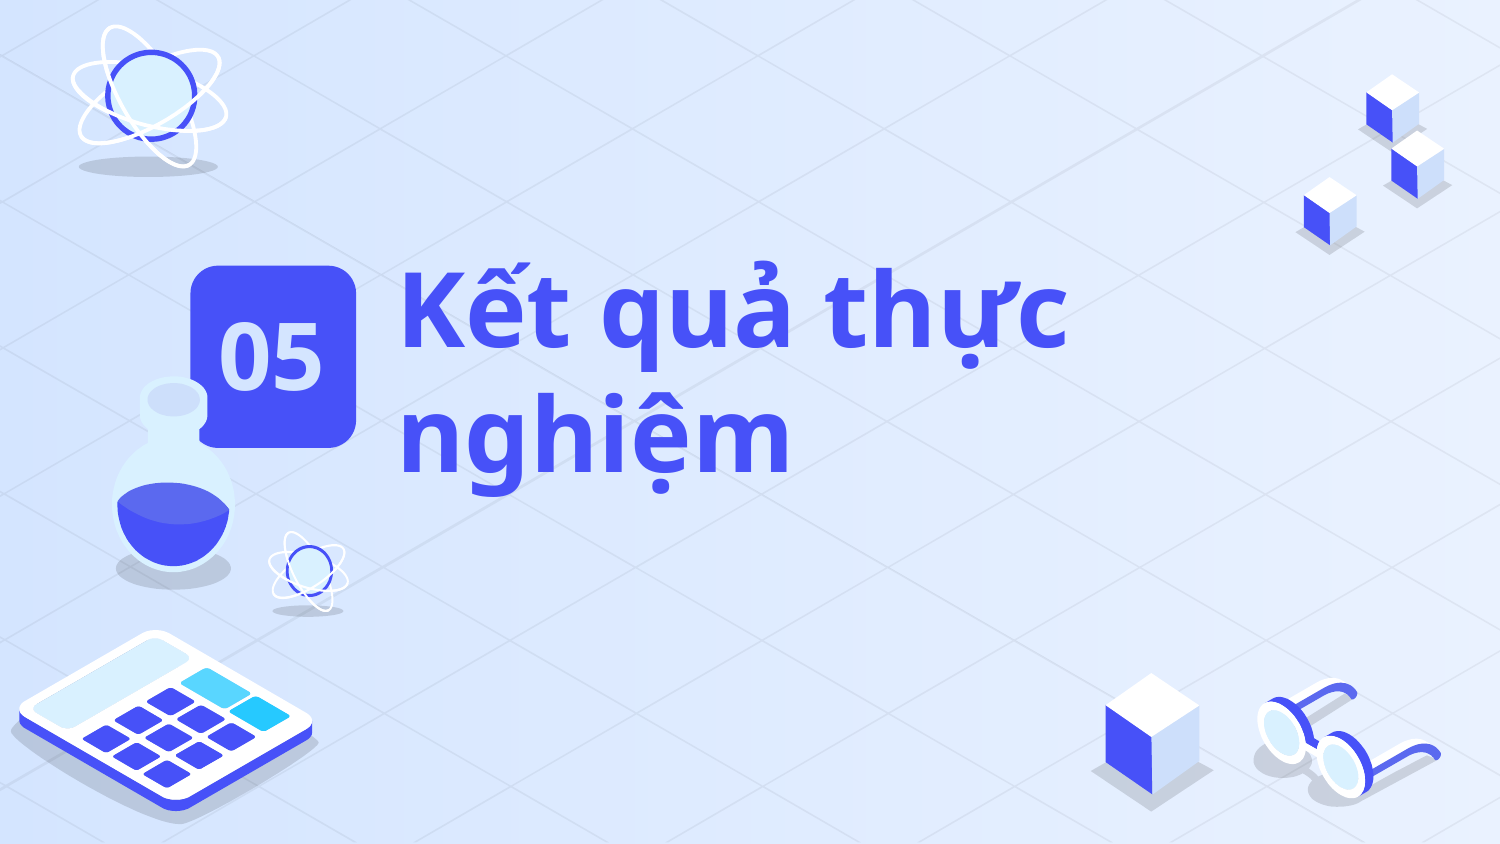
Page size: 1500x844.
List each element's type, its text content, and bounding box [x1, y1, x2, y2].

title Kết quả thực nghiệm [381, 298, 1463, 437]
text_box [240, 444, 343, 448]
title 05 [189, 261, 355, 444]
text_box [267, 530, 349, 618]
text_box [111, 376, 236, 590]
